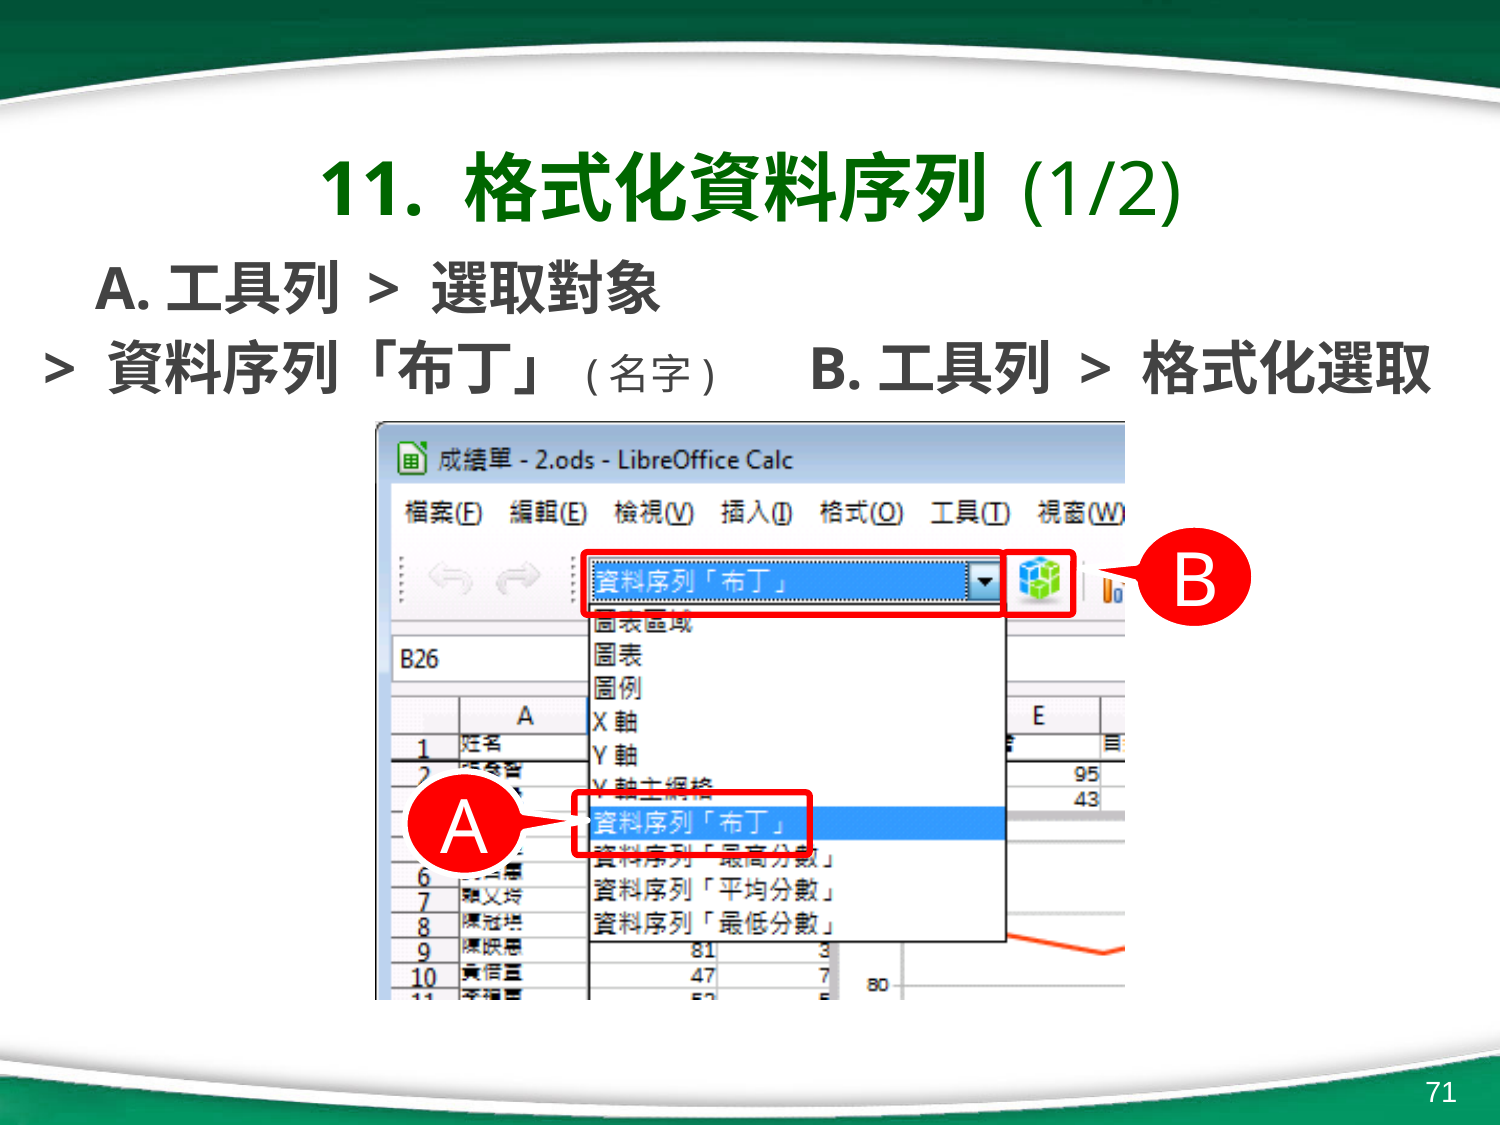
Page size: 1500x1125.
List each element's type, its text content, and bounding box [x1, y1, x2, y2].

title 11. 格式化資料序列 (1/2) [51, 112, 1449, 246]
subtitle A.工具列 > 選取對象 > 資料序列「布丁」(名字) [10, 245, 748, 417]
subtitle B.工具列 > 格式化選取 [792, 245, 1449, 417]
slide_number ‹#› [1410, 1056, 1500, 1125]
text_box B [1130, 524, 1255, 630]
picture [0, 0, 1500, 1125]
